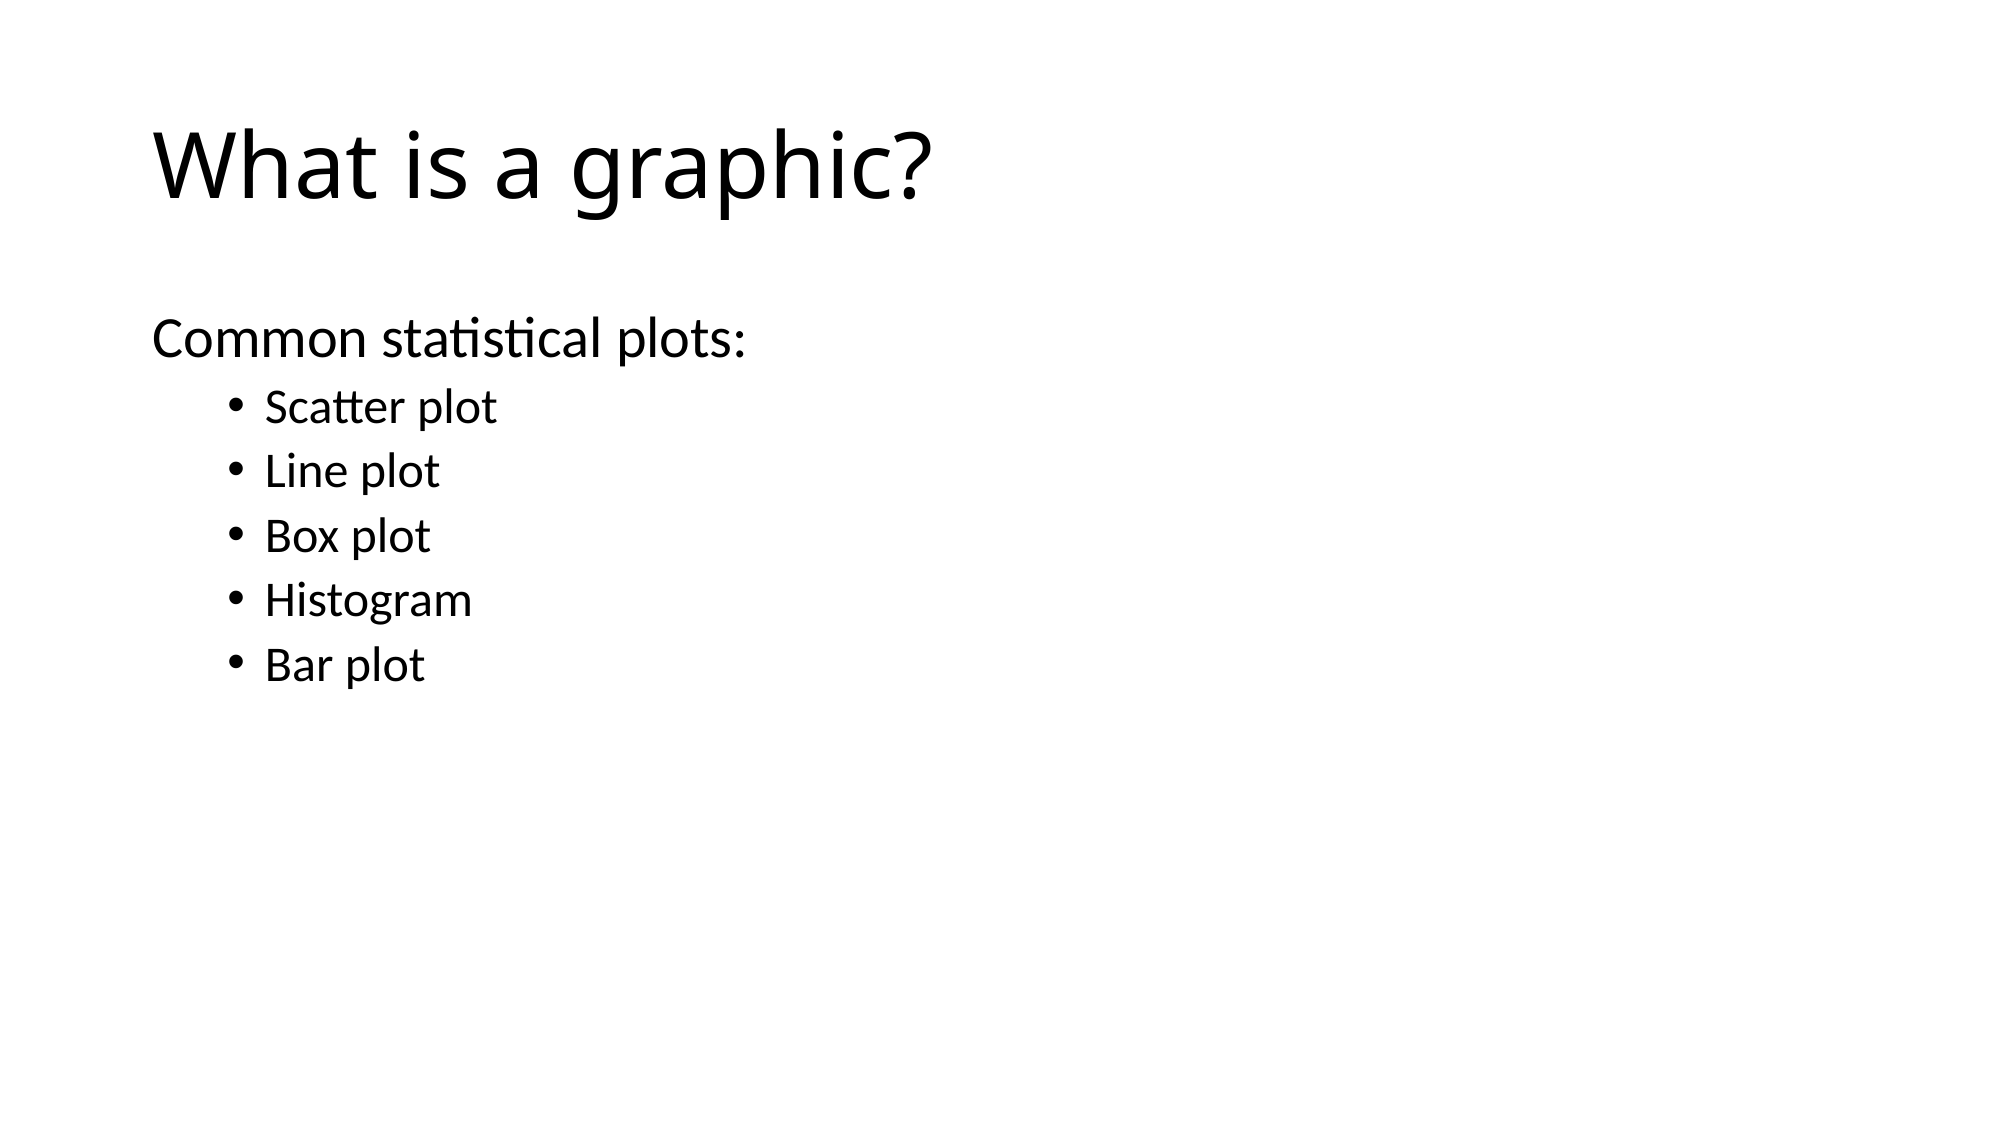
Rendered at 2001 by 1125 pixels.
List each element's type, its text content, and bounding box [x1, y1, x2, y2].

title What is a graphic? [137, 59, 1863, 278]
list Common statistical plots: Scatter plot Line plot Box plot Histogram Bar plot [137, 299, 1863, 1014]
